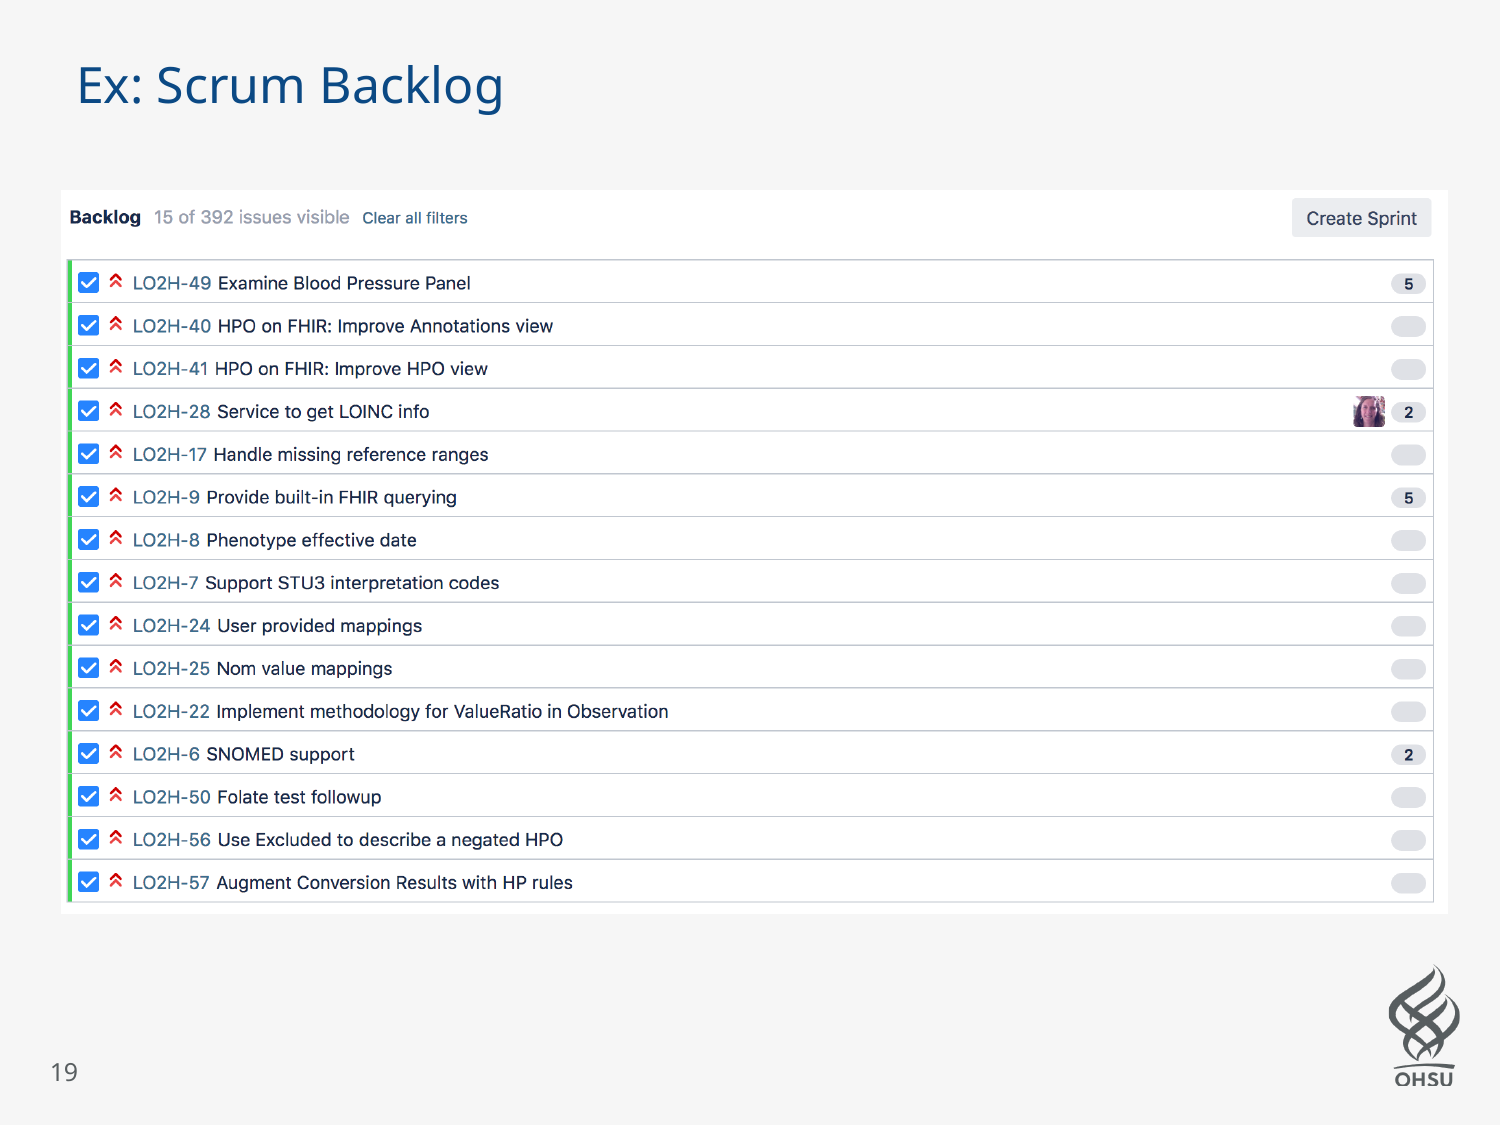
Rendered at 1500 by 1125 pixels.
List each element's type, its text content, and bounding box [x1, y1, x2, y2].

text_box 19 [34, 1043, 132, 1103]
text_box Ex: Scrum Backlog [61, 52, 1104, 122]
picture [61, 189, 1449, 915]
